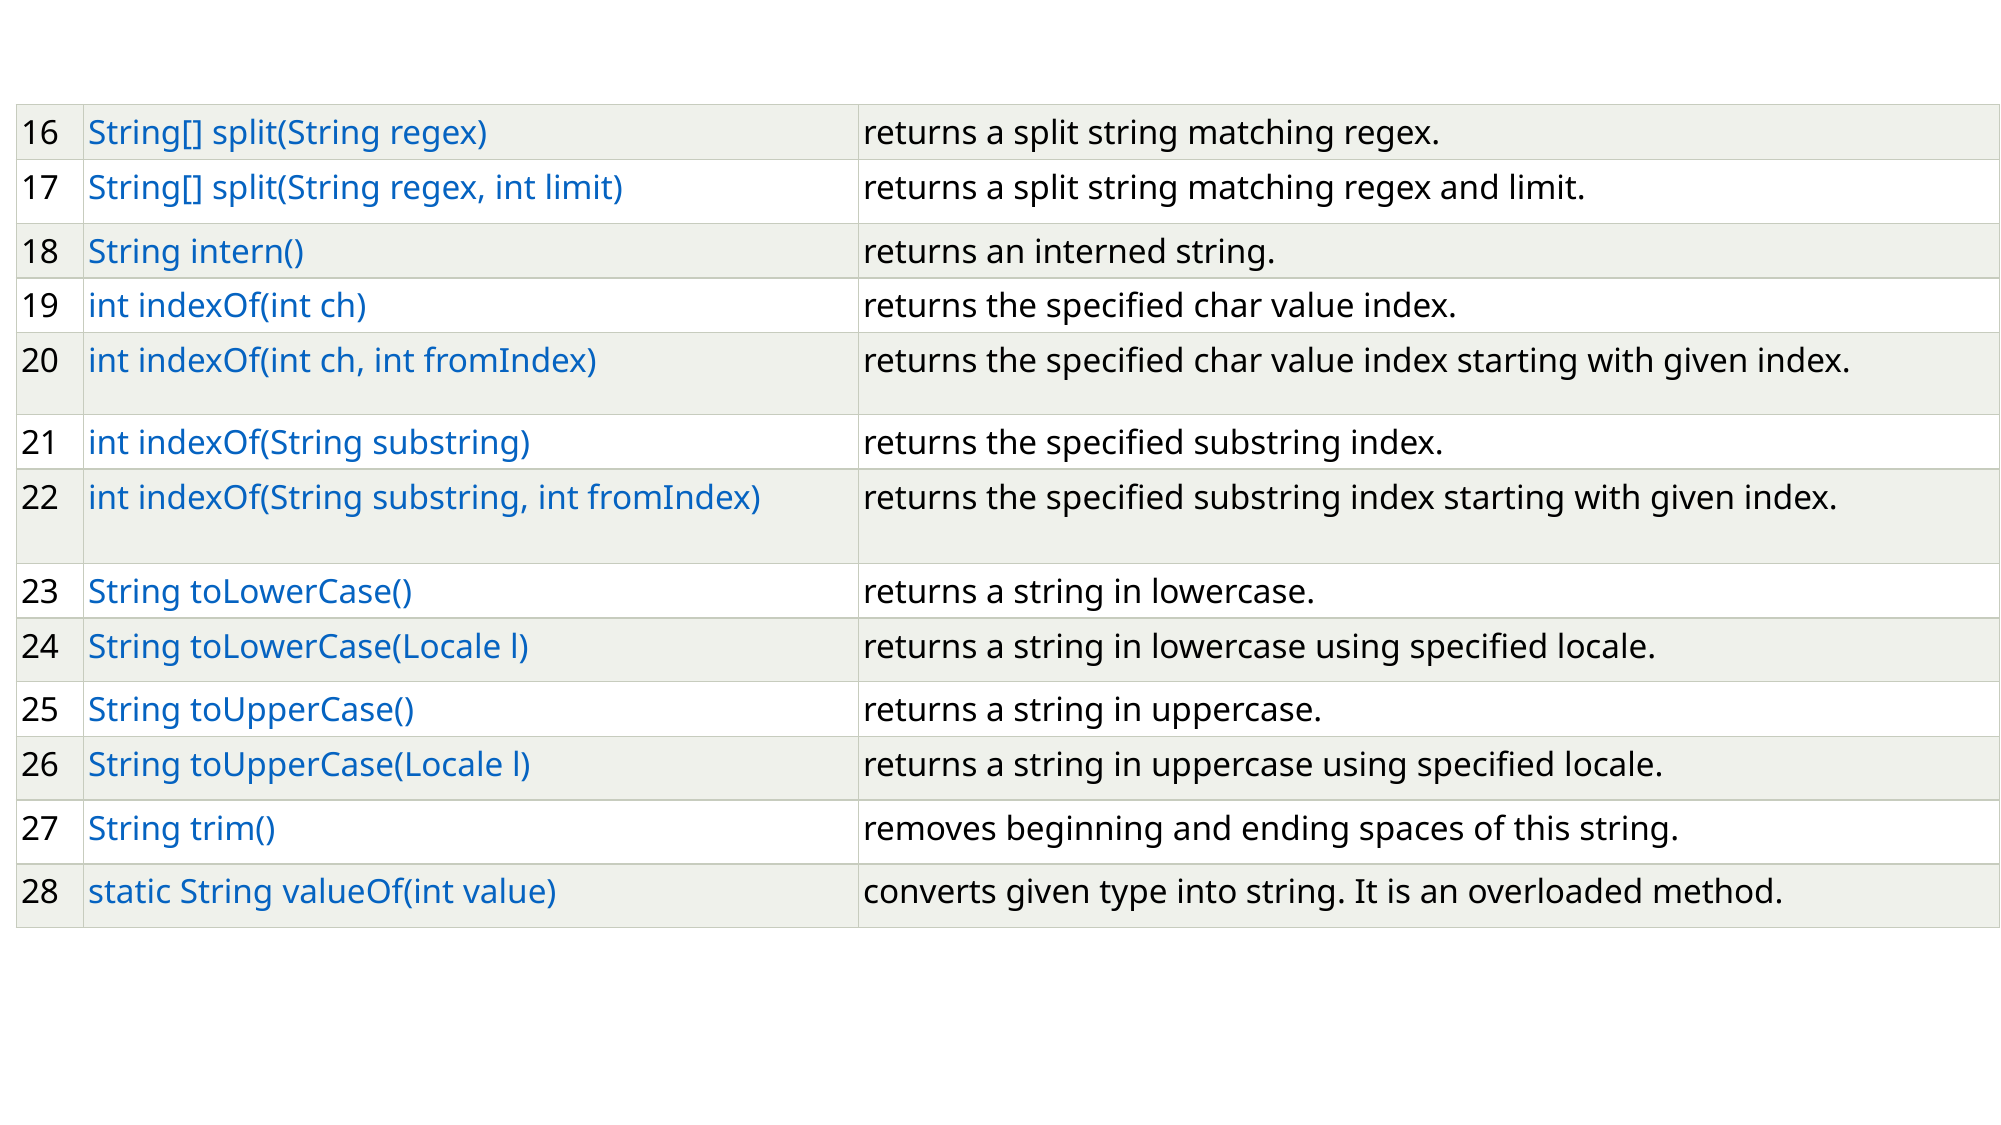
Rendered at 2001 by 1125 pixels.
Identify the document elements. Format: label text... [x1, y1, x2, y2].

table_cell String trim() [84, 801, 858, 863]
table_cell static String valueOf(int value) [84, 865, 858, 927]
table_cell 18 [17, 224, 83, 277]
table_cell 20 [17, 333, 83, 414]
table_cell returns the specified char value index starting with given index. [859, 333, 1999, 414]
table_cell String intern() [84, 224, 858, 277]
table_cell int indexOf(int ch, int fromIndex) [84, 333, 858, 414]
table_cell 22 [17, 470, 83, 563]
table_cell 23 [17, 564, 83, 617]
table_cell String toUpperCase(Locale l) [84, 737, 858, 799]
table_cell 26 [17, 737, 83, 799]
table_cell returns a string in lowercase. [859, 564, 1999, 617]
table_cell 25 [17, 682, 83, 736]
table_cell int indexOf(String substring, int fromIndex) [84, 470, 858, 563]
table_cell returns the specified substring index starting with given index. [859, 470, 1999, 563]
table_cell returns a string in uppercase using specified locale. [859, 737, 1999, 799]
table_cell 19 [17, 279, 83, 332]
table_cell String toUpperCase() [84, 682, 858, 736]
table_cell 17 [17, 160, 83, 223]
table_cell String toLowerCase() [84, 564, 858, 617]
table_header returns a split string matching regex. [859, 105, 1999, 159]
table_cell returns a split string matching regex and limit. [859, 160, 1999, 223]
table_cell int indexOf(String substring) [84, 415, 858, 468]
table_cell 24 [17, 619, 83, 681]
table_cell 28 [17, 865, 83, 927]
table_cell String toLowerCase(Locale l) [84, 619, 858, 681]
table_cell returns the specified substring index. [859, 415, 1999, 468]
table_cell 21 [17, 415, 83, 468]
table_cell 27 [17, 801, 83, 863]
table_header 16 [17, 105, 83, 159]
table_cell converts given type into string. It is an overloaded method. [859, 865, 1999, 927]
table_header String[] split(String regex) [84, 105, 858, 159]
table_cell returns a string in lowercase using specified locale. [859, 619, 1999, 681]
table_cell returns an interned string. [859, 224, 1999, 277]
table_cell String[] split(String regex, int limit) [84, 160, 858, 223]
table_cell int indexOf(int ch) [84, 279, 858, 332]
table_cell returns a string in uppercase. [859, 682, 1999, 736]
table_cell returns the specified char value index. [859, 279, 1999, 332]
table_cell removes beginning and ending spaces of this string. [859, 801, 1999, 863]
